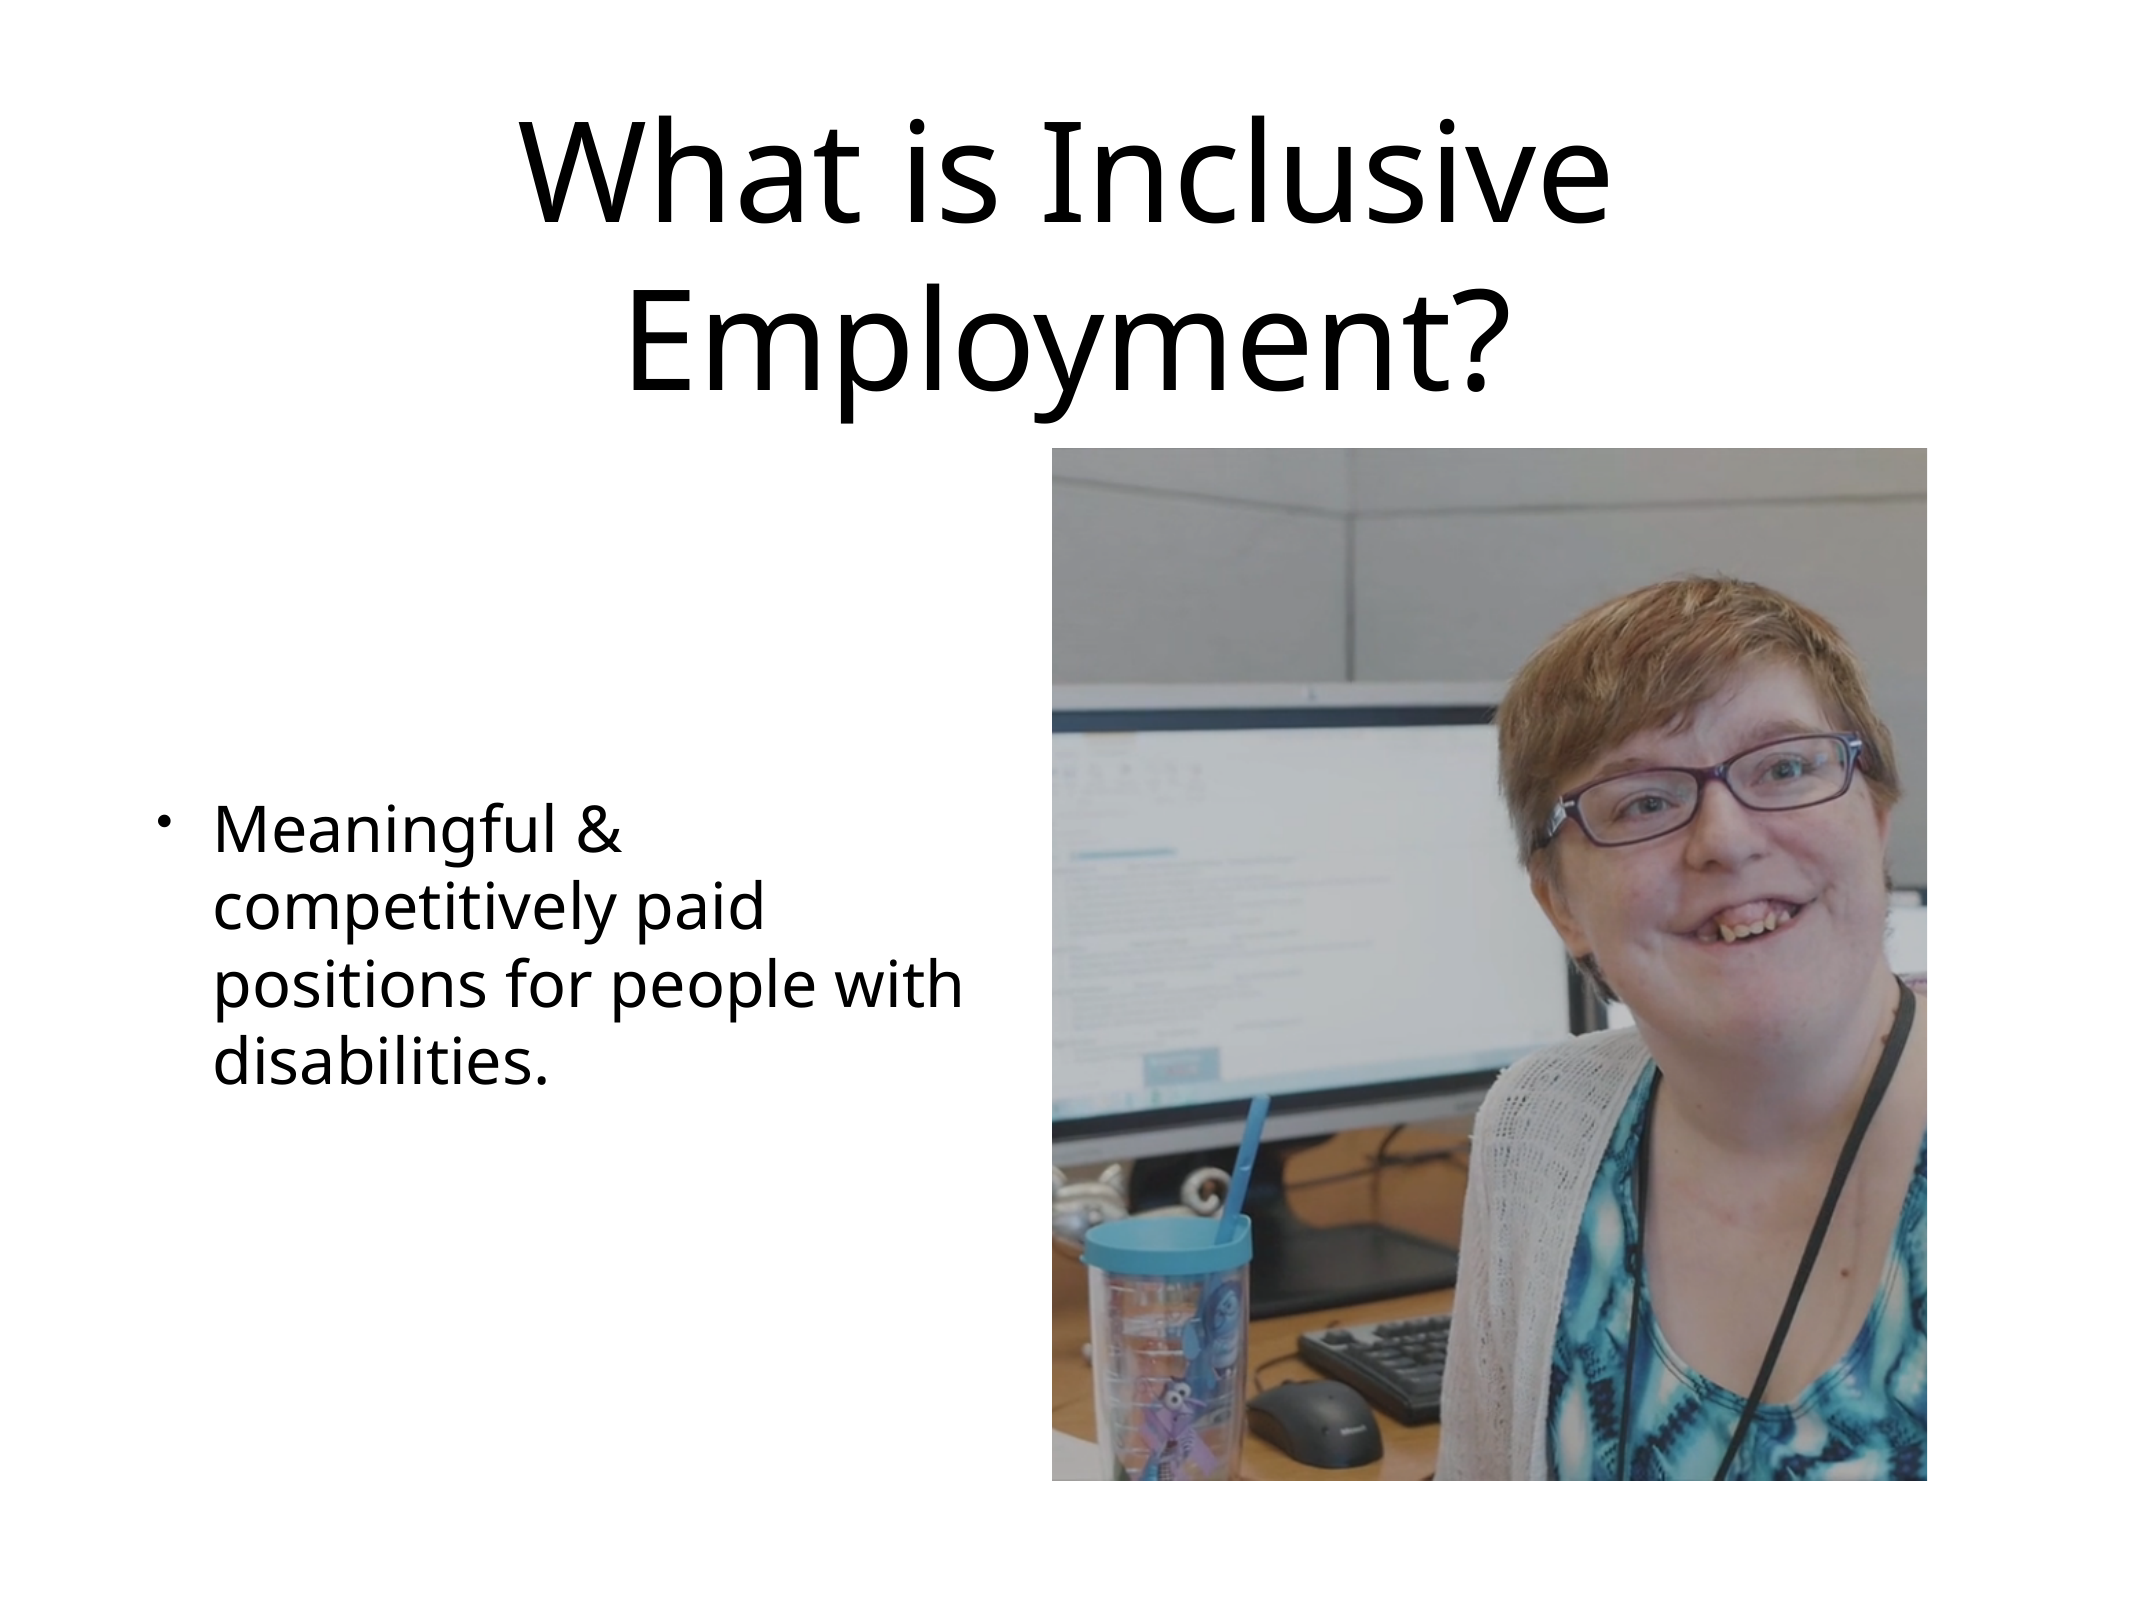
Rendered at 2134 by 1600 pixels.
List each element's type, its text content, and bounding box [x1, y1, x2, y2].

title What is Inclusive Employment? [155, 72, 1978, 428]
list Meaningful & competitively paid positions for people with disabilities. [155, 426, 1032, 1459]
picture [1051, 448, 1928, 1481]
